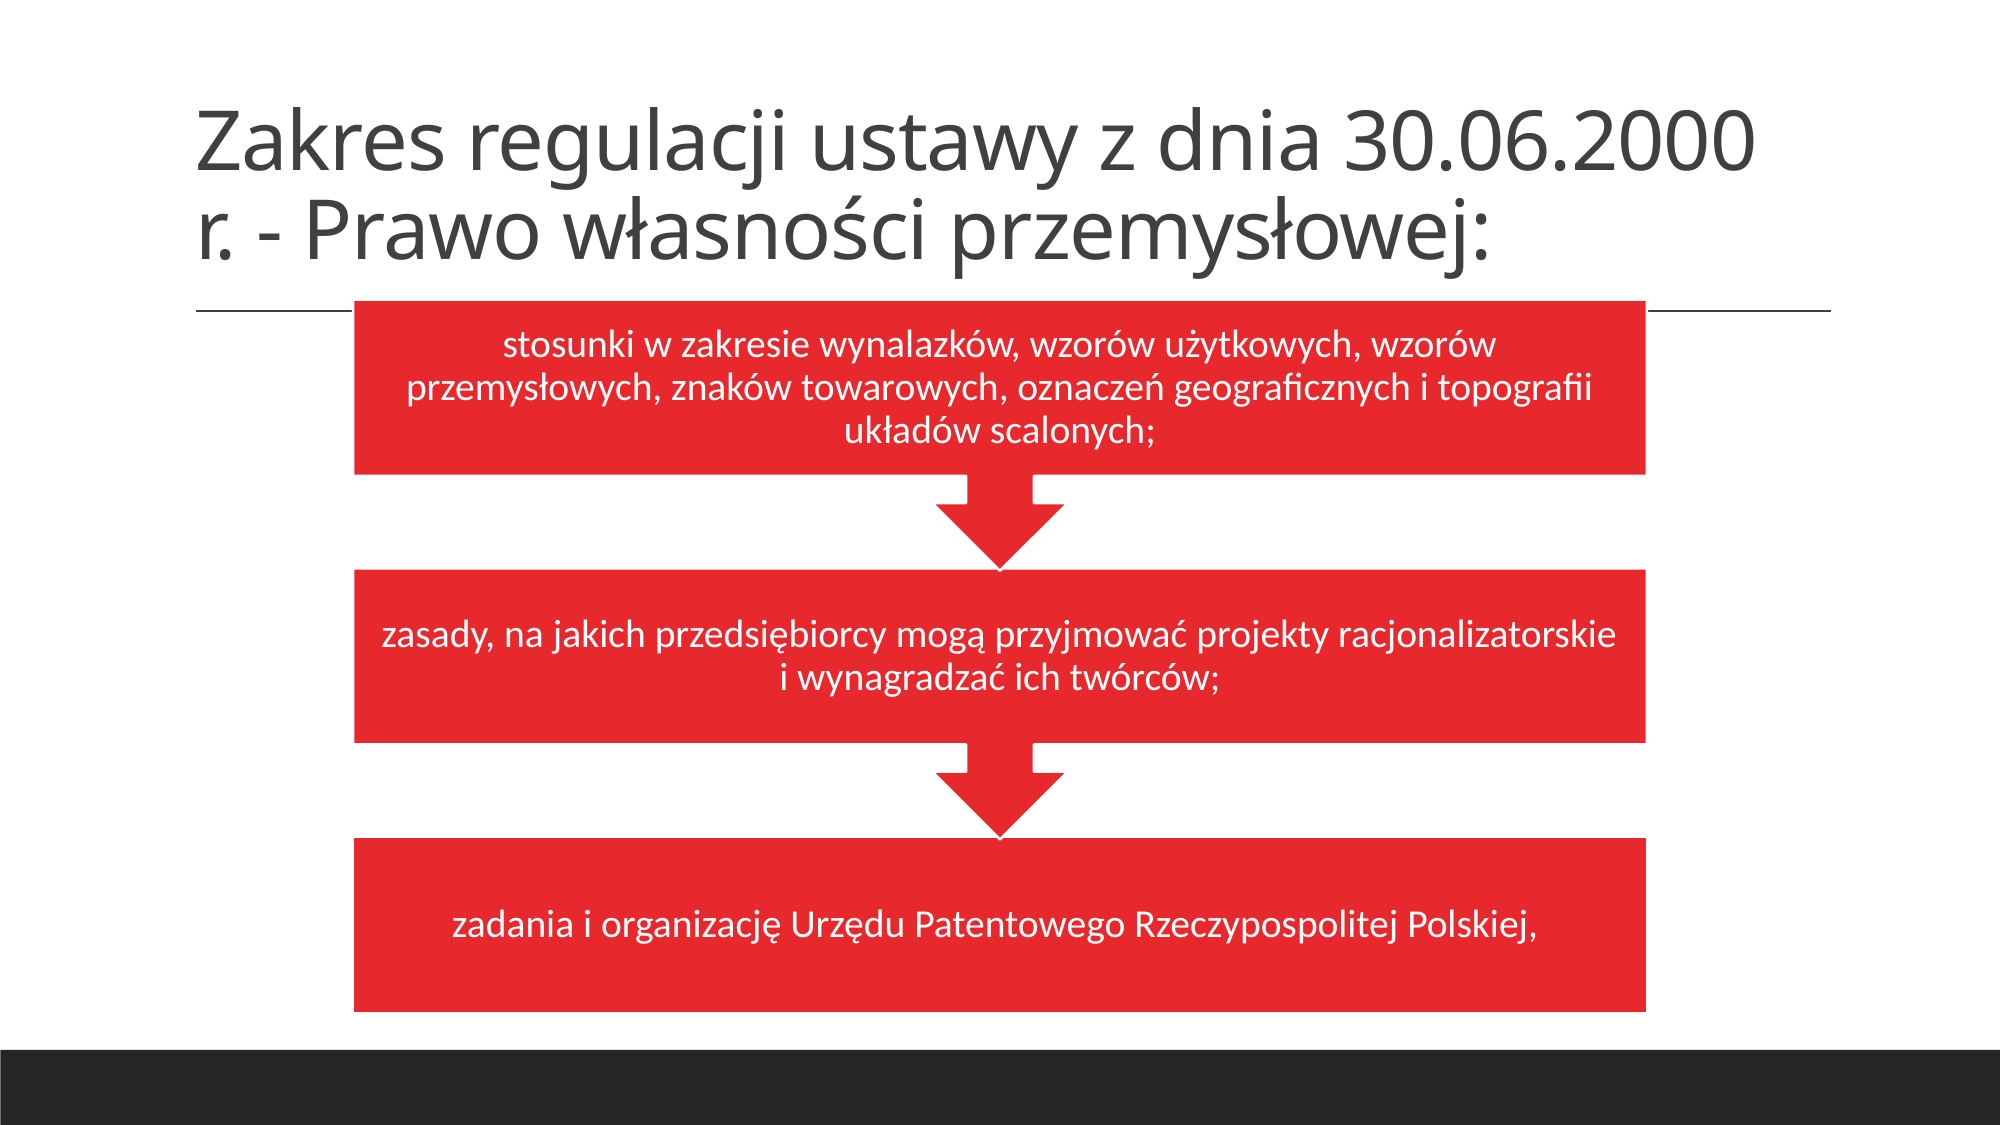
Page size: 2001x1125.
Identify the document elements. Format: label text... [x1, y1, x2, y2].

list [352, 298, 1648, 1014]
title Zakres regulacji ustawy z dnia 30.06.2000 r. - Prawo własności przemysłowej: [180, 47, 1830, 285]
